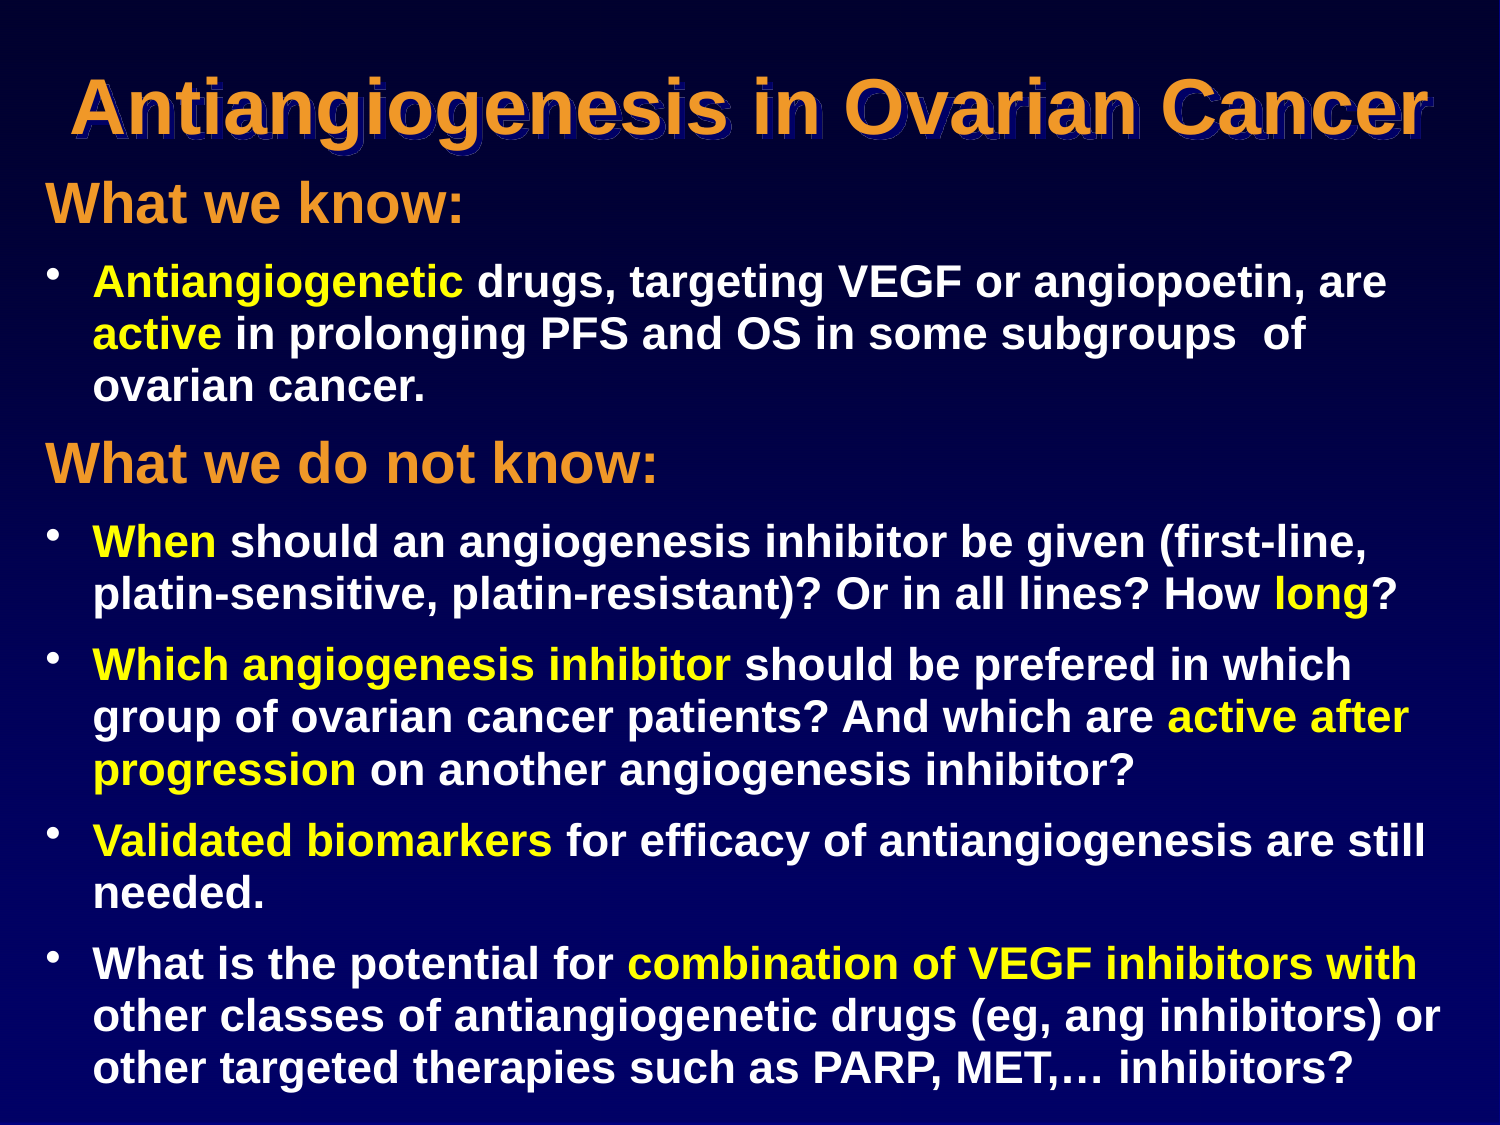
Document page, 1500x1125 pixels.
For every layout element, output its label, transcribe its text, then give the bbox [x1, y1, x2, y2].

list What we know: Antiangiogenetic drugs, targeting VEGF or angiopoetin, are active in prolonging PFS and OS in some subgroups of ovarian cancer. What we do not know: When should an angiogenesis inhibitor be given (first-line, platin-sensitive, platin-resistant)? Or in all lines? How long? Which angiogenesis inhibitor should be prefered in which group of ovarian cancer patients? And which are active after progression on another angiogenesis inhibitor? Validated biomarkers for efficacy of antiangiogenesis are still needed. What is the potential for combination of VEGF inhibitors with other classes of antiangiogenetic drugs (eg, ang inhibitors) or other targeted therapies such as PARP, MET,… inhibitors? [12, 162, 1475, 975]
title Antiangiogenesis in Ovarian Cancer [12, 16, 1488, 205]
